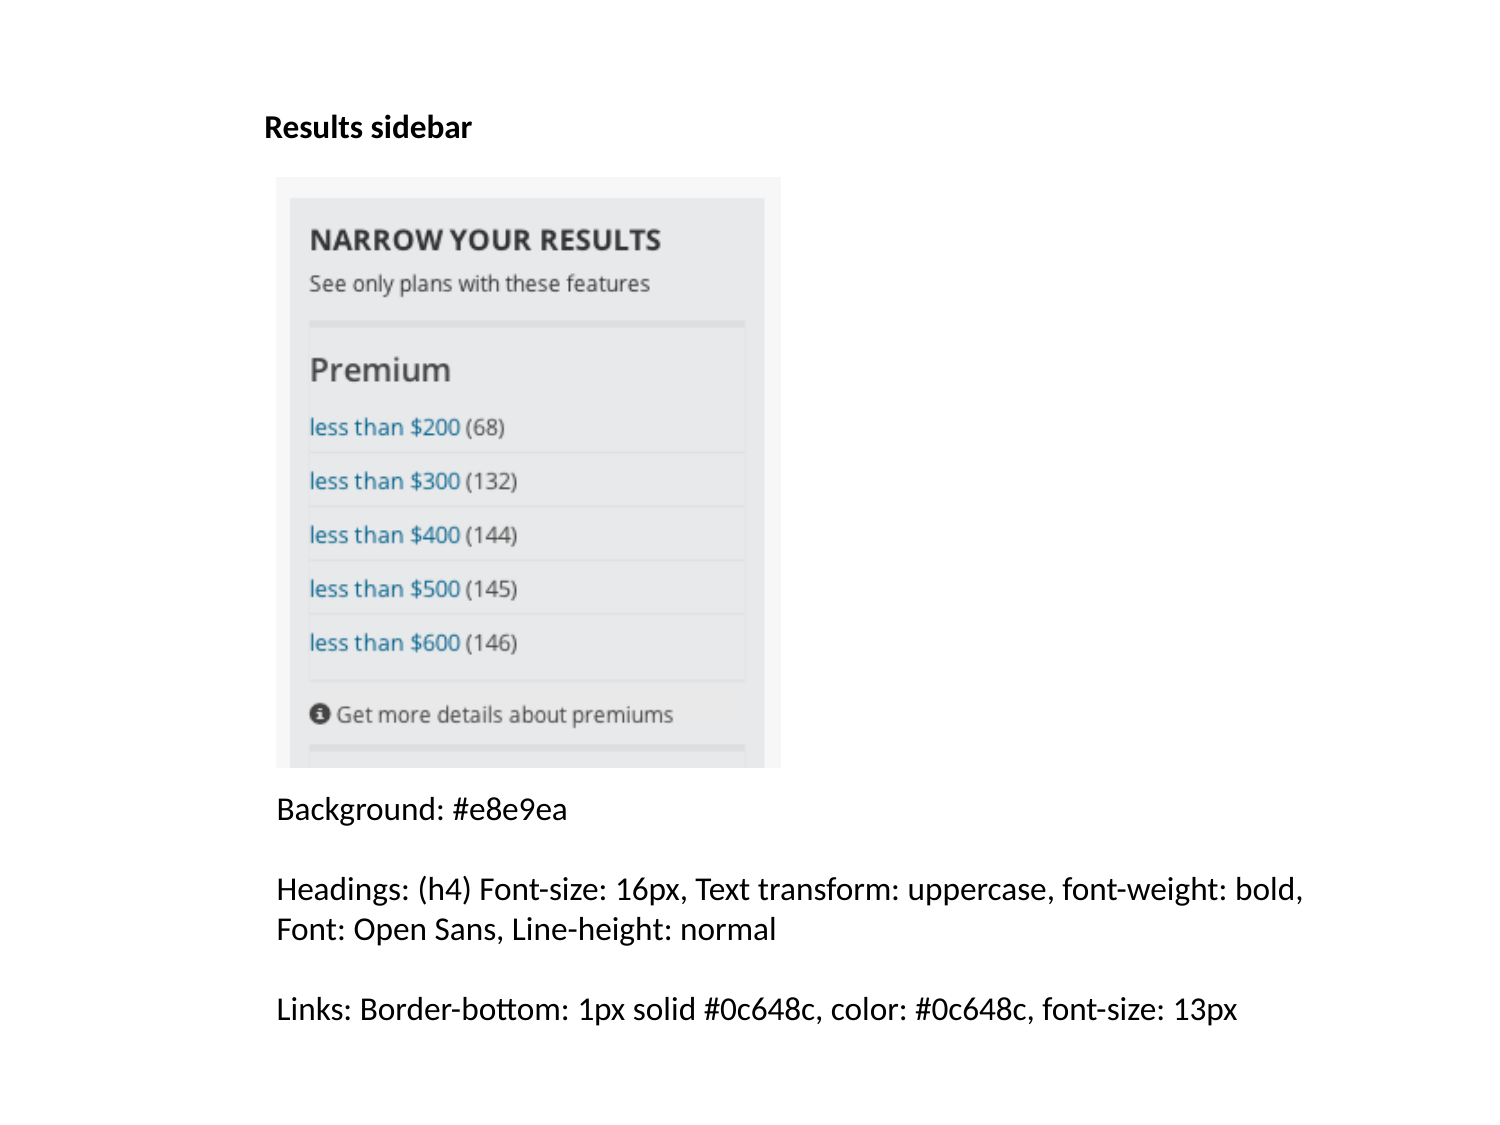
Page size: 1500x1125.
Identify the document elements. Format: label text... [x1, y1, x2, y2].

picture [275, 176, 781, 768]
text_box Background: #e8e9ea Headings: (h4) Font-size: 16px, Text transform: uppercase, font-weight: bold, Font: Open Sans, Line-height: normal Links: Border-bottom: 1px solid #0c648c, color: #0c648c, font-size: 13px [276, 787, 1309, 1107]
text_box Results sidebar [264, 104, 1216, 145]
